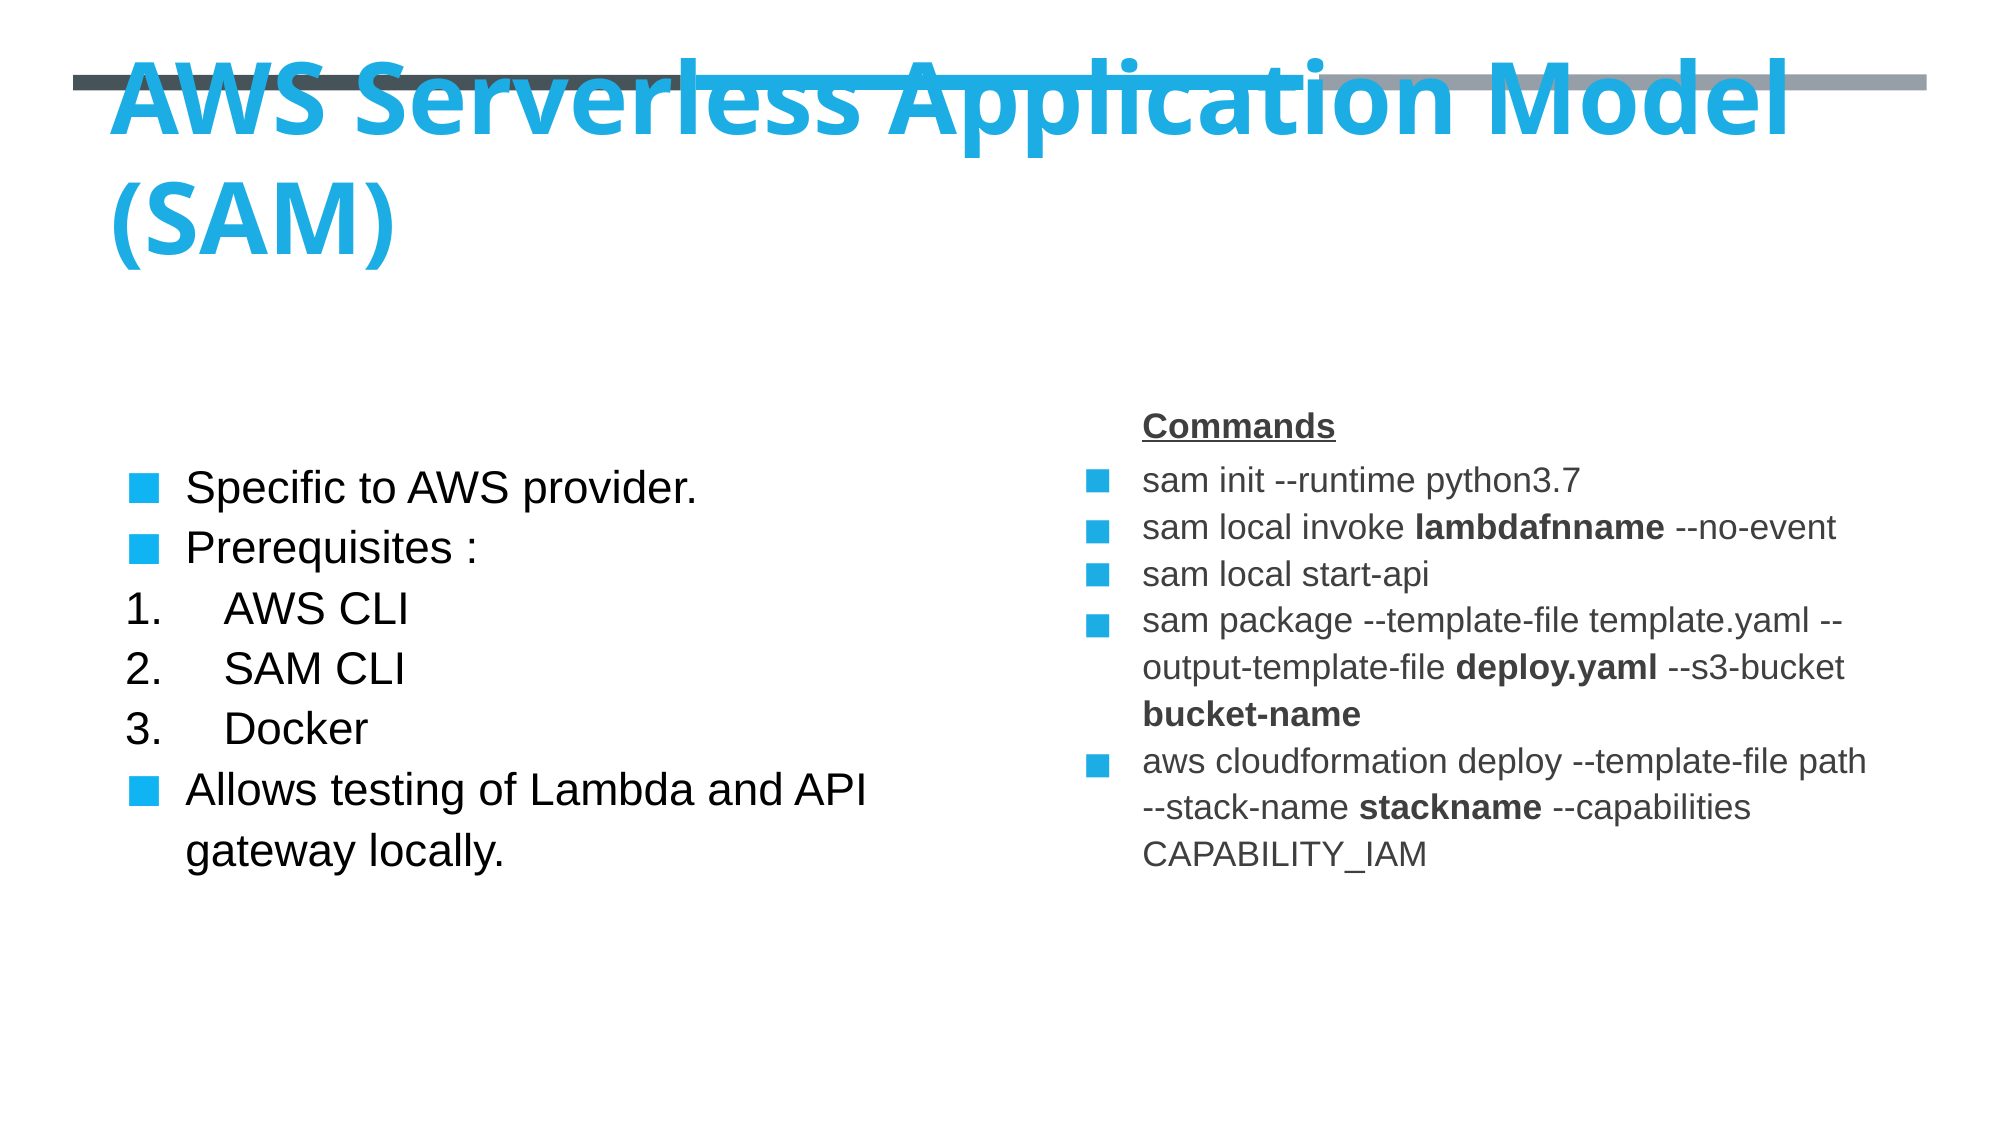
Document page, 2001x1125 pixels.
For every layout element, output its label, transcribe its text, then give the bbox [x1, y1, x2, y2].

list Commands sam init --runtime python3.7 sam local invoke lambdafnname --no-event sam local start-api sam package --template-file template.yaml --output-template-file deploy.yaml --s3-bucket bucket-name aws cloudformation deploy --template-file path --stack-name stackname --capabilities CAPABILITY_IAM [1052, 365, 1905, 962]
title AWS Serverless Application Model (SAM) [95, 119, 1905, 282]
list Specific to AWS provider. Prerequisites : AWS CLI SAM CLI Docker Allows testing of Lambda and API gateway locally. [95, 365, 948, 962]
